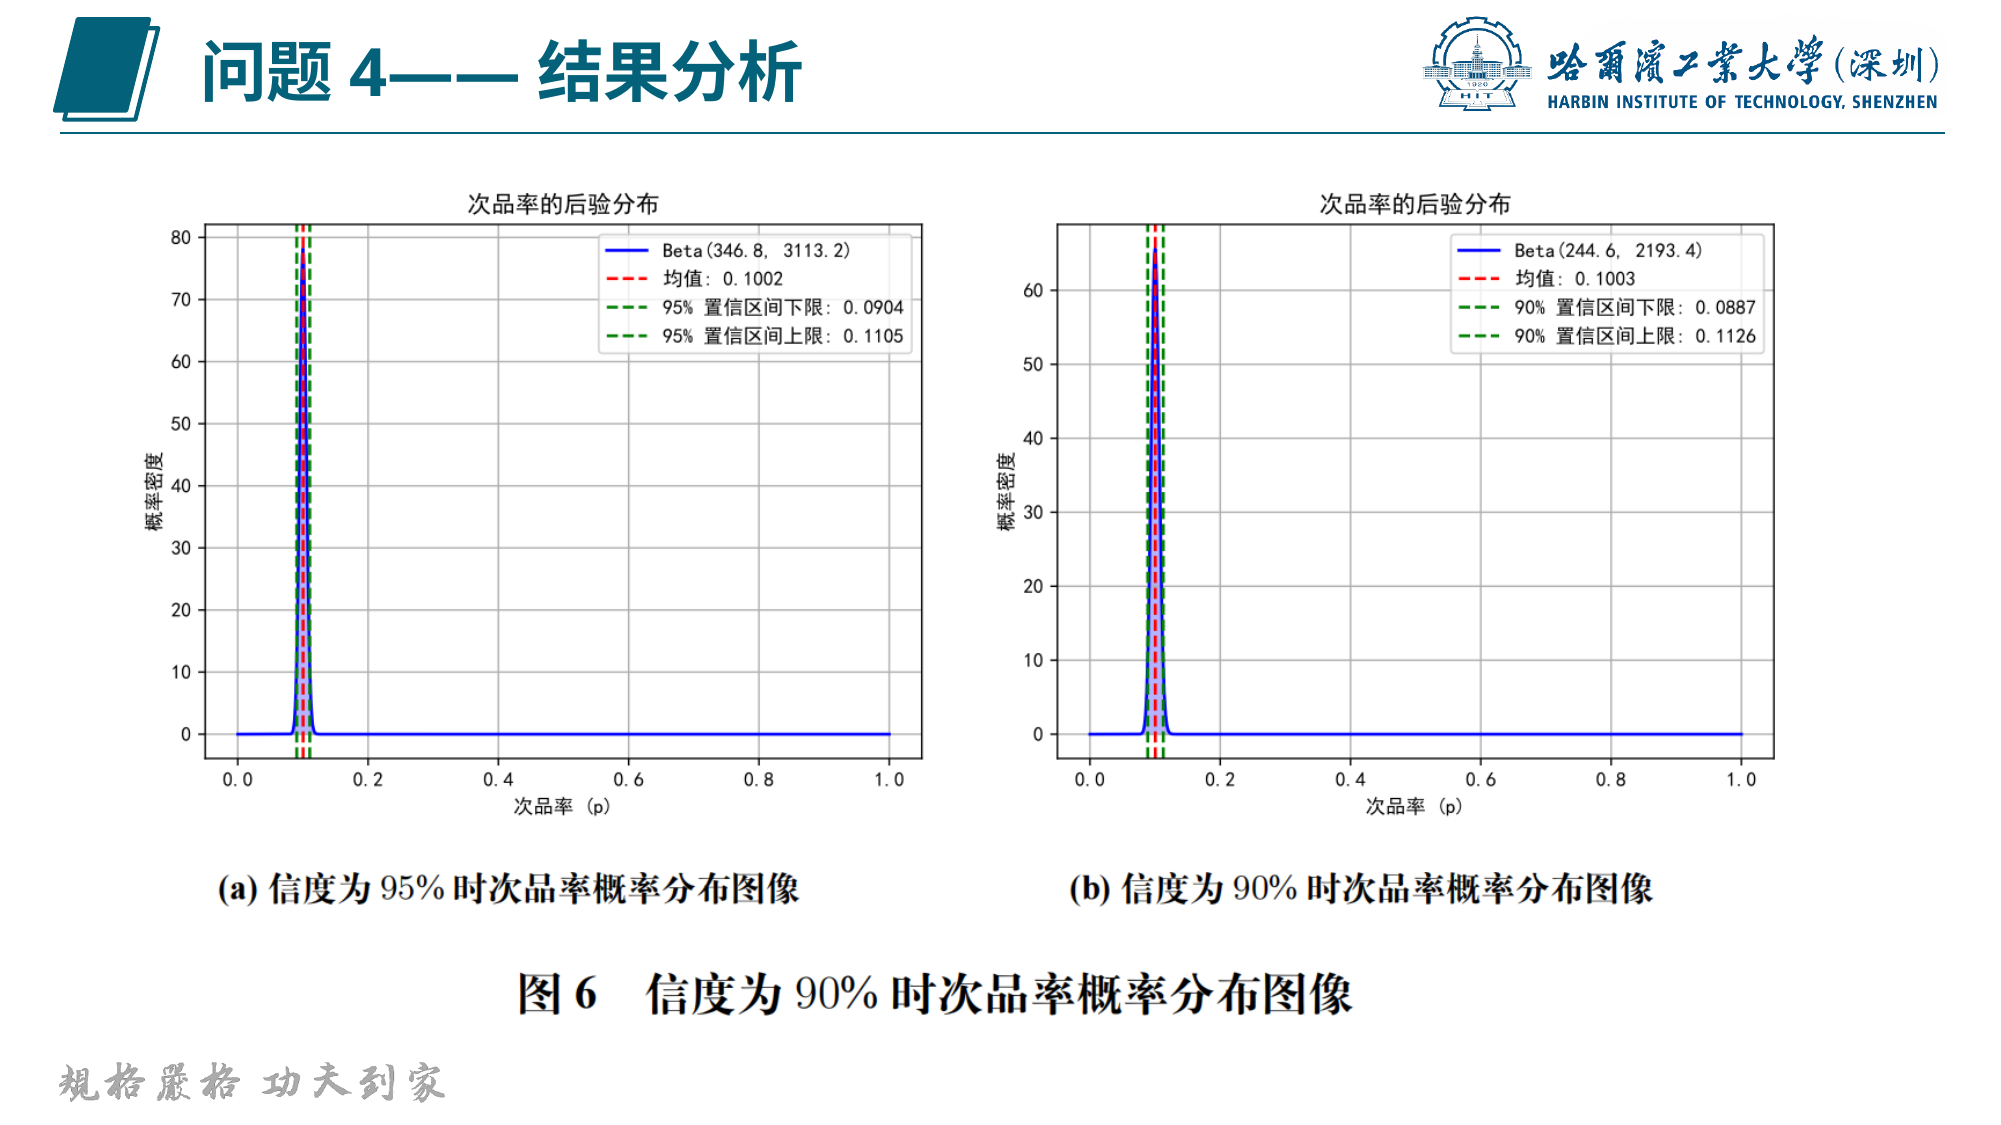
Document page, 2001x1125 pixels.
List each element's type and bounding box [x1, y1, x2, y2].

text_box [38, 19, 1945, 1118]
picture [1414, 11, 1949, 119]
picture [102, 170, 1827, 1039]
